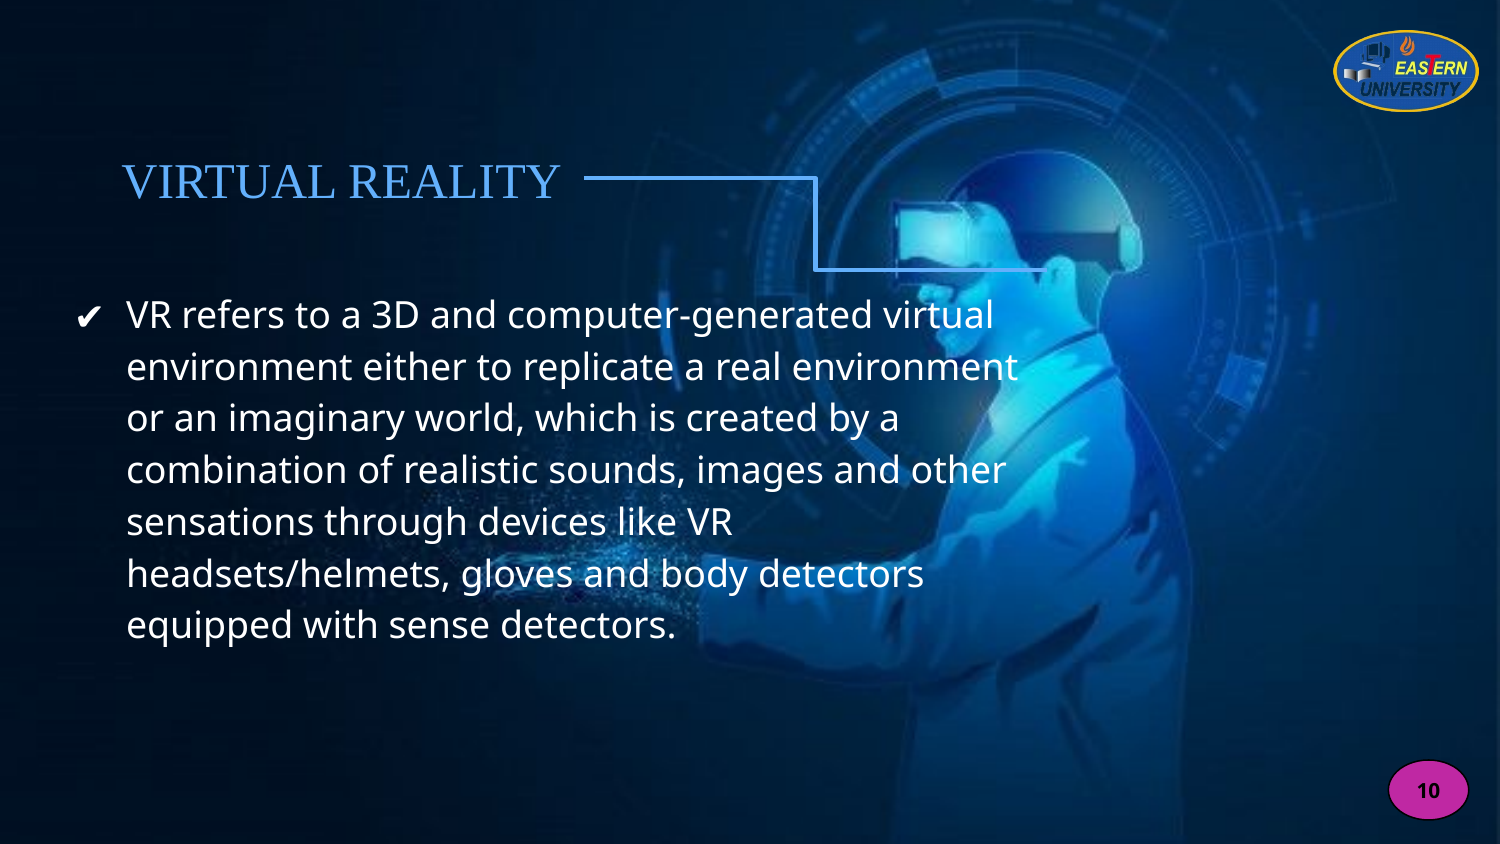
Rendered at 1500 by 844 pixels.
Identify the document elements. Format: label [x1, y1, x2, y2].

text_box [583, 177, 1047, 271]
picture [0, 0, 1500, 844]
